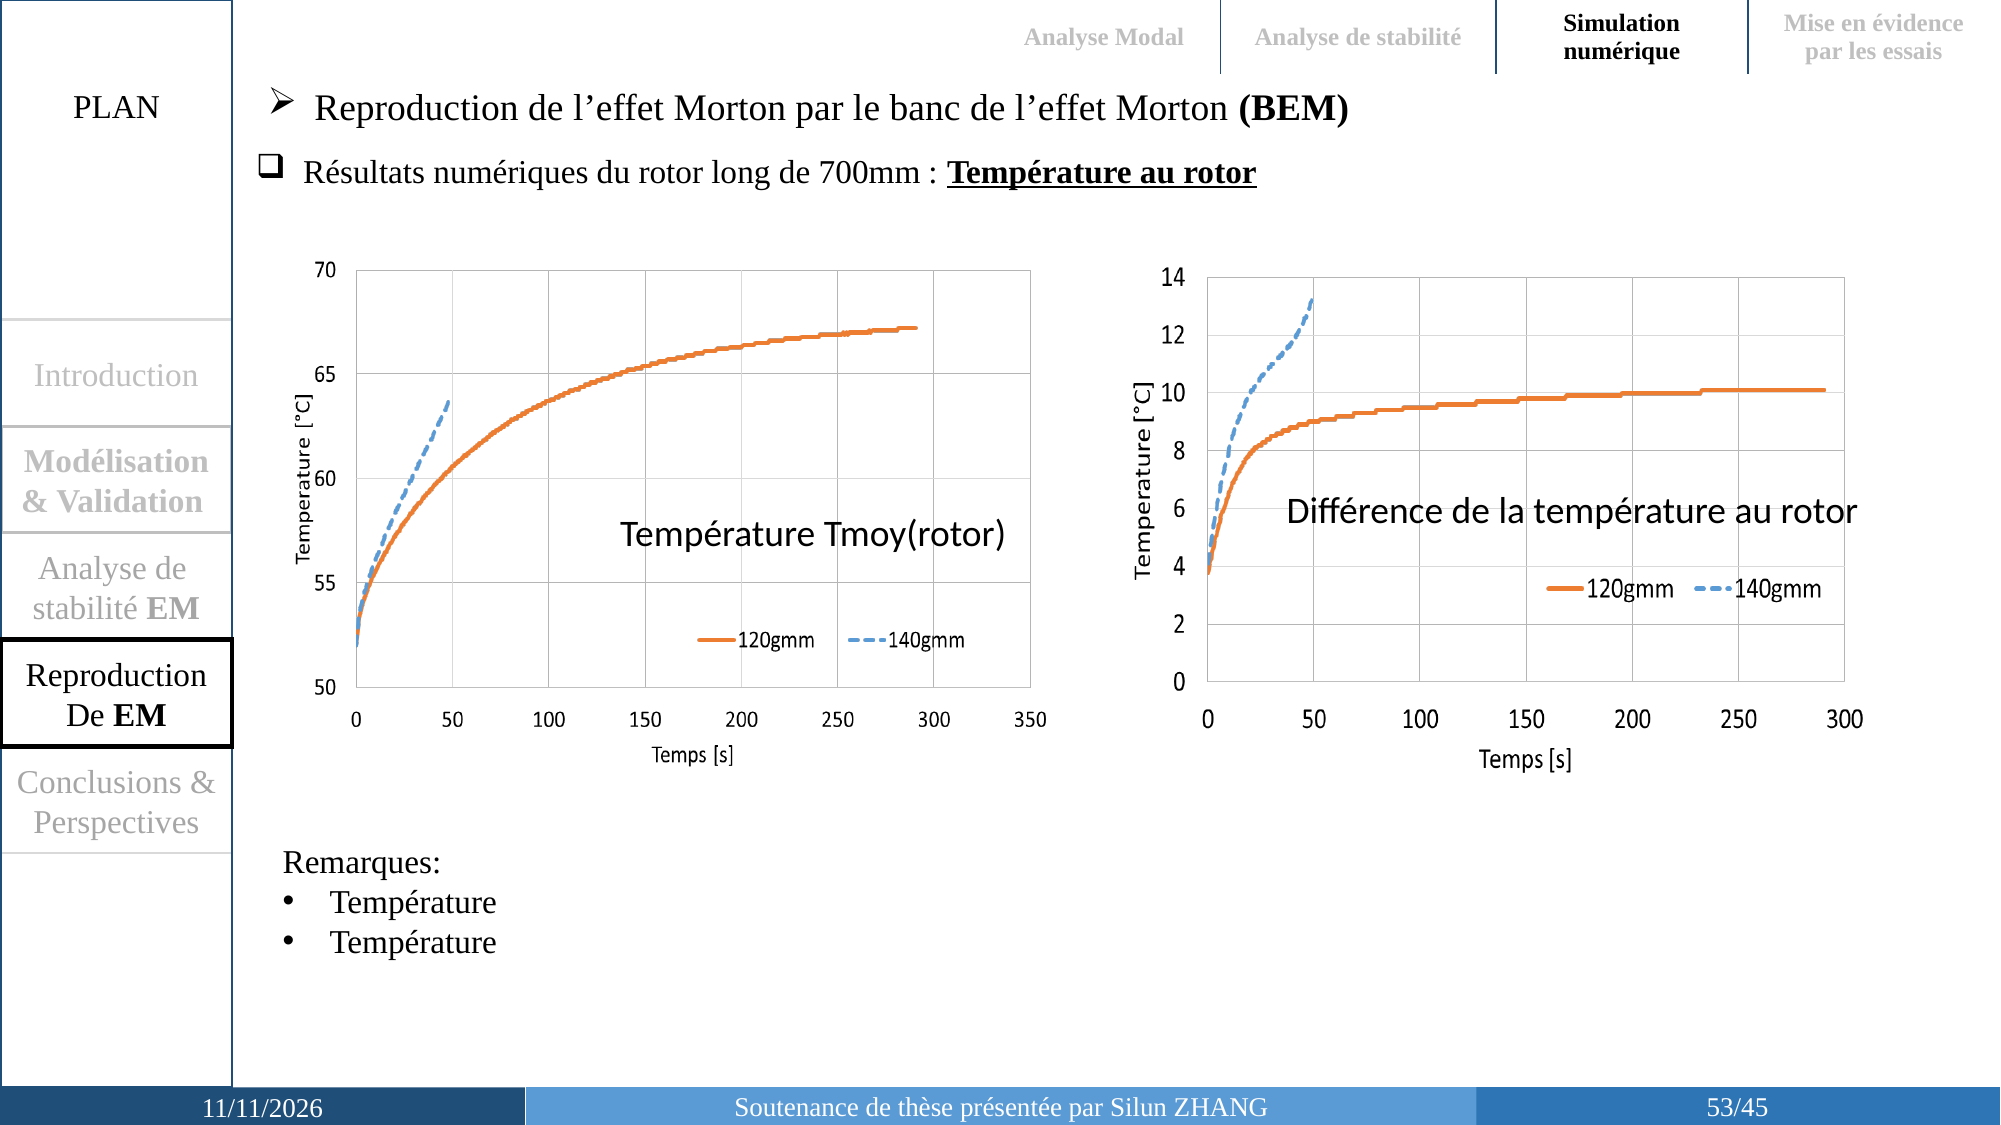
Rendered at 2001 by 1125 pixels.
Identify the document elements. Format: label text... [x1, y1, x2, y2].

text_box [0, 0, 233, 639]
text_box Résultats numériques du rotor long de 700mm : Température au rotor [241, 143, 1664, 198]
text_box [286, 241, 1055, 771]
footer Soutenance de thèse présentée par Silun ZHANG [526, 1087, 1477, 1125]
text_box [1109, 251, 1878, 795]
text_box Remarques: Température Température [267, 833, 1225, 1013]
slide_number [0, 1087, 525, 1125]
text_box Reproduction de l’effet Morton par le banc de l’effet Morton (BEM) [252, 75, 1375, 136]
text_box Reproduction De EM [0, 639, 233, 747]
table_header Analyse de stabilité [1221, 0, 1495, 74]
table_header Analyse Modal [988, 0, 1220, 74]
text_box [0, 747, 233, 1087]
table_header Simulation numérique [1497, 0, 1747, 74]
table_header Mise en évidence par les essais [1749, 0, 2000, 74]
slide_number 53/45 [1477, 1087, 2000, 1125]
